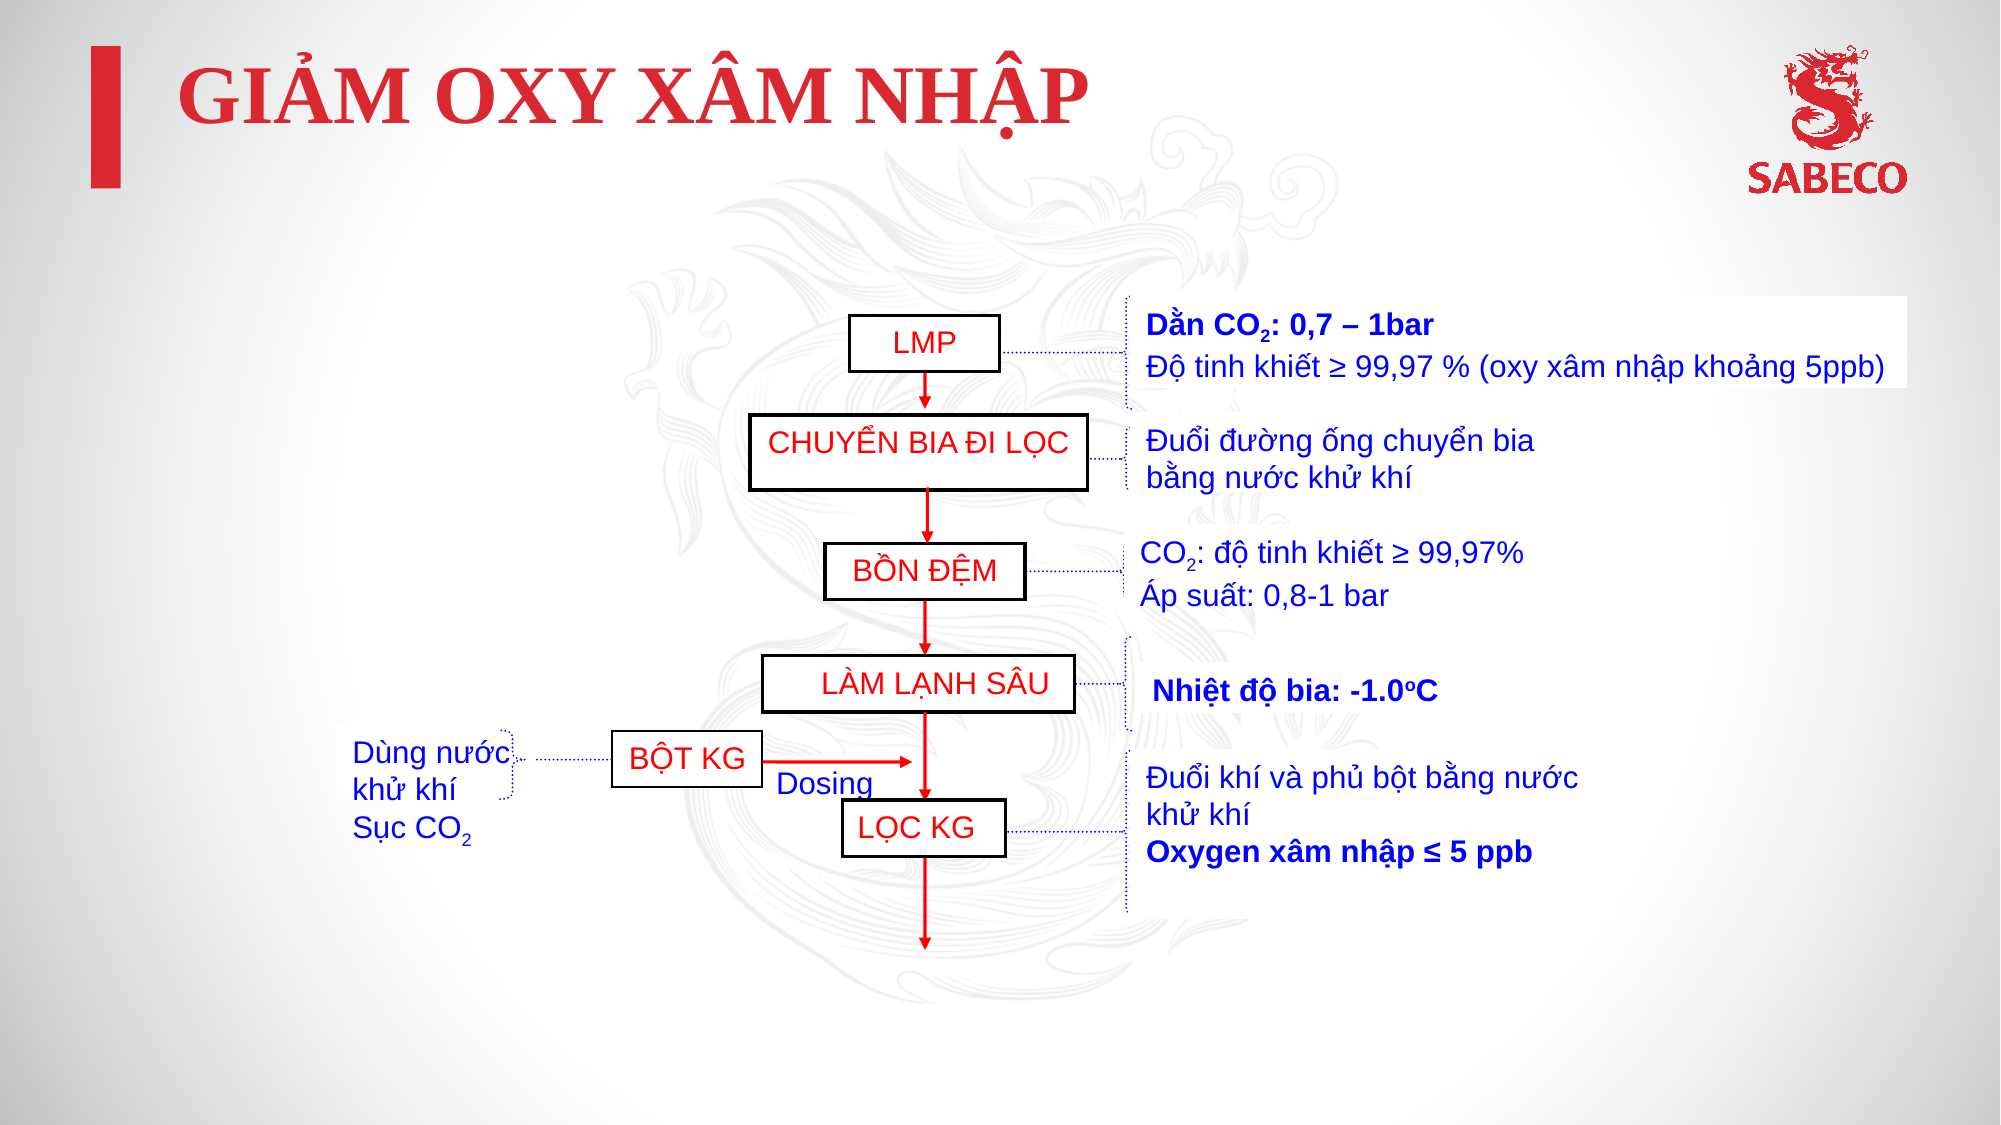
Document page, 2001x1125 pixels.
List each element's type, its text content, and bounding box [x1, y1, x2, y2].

picture [0, 0, 2001, 1125]
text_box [337, 296, 1907, 951]
title GIẢM OXY XÂM NHẬP [171, 34, 1303, 140]
